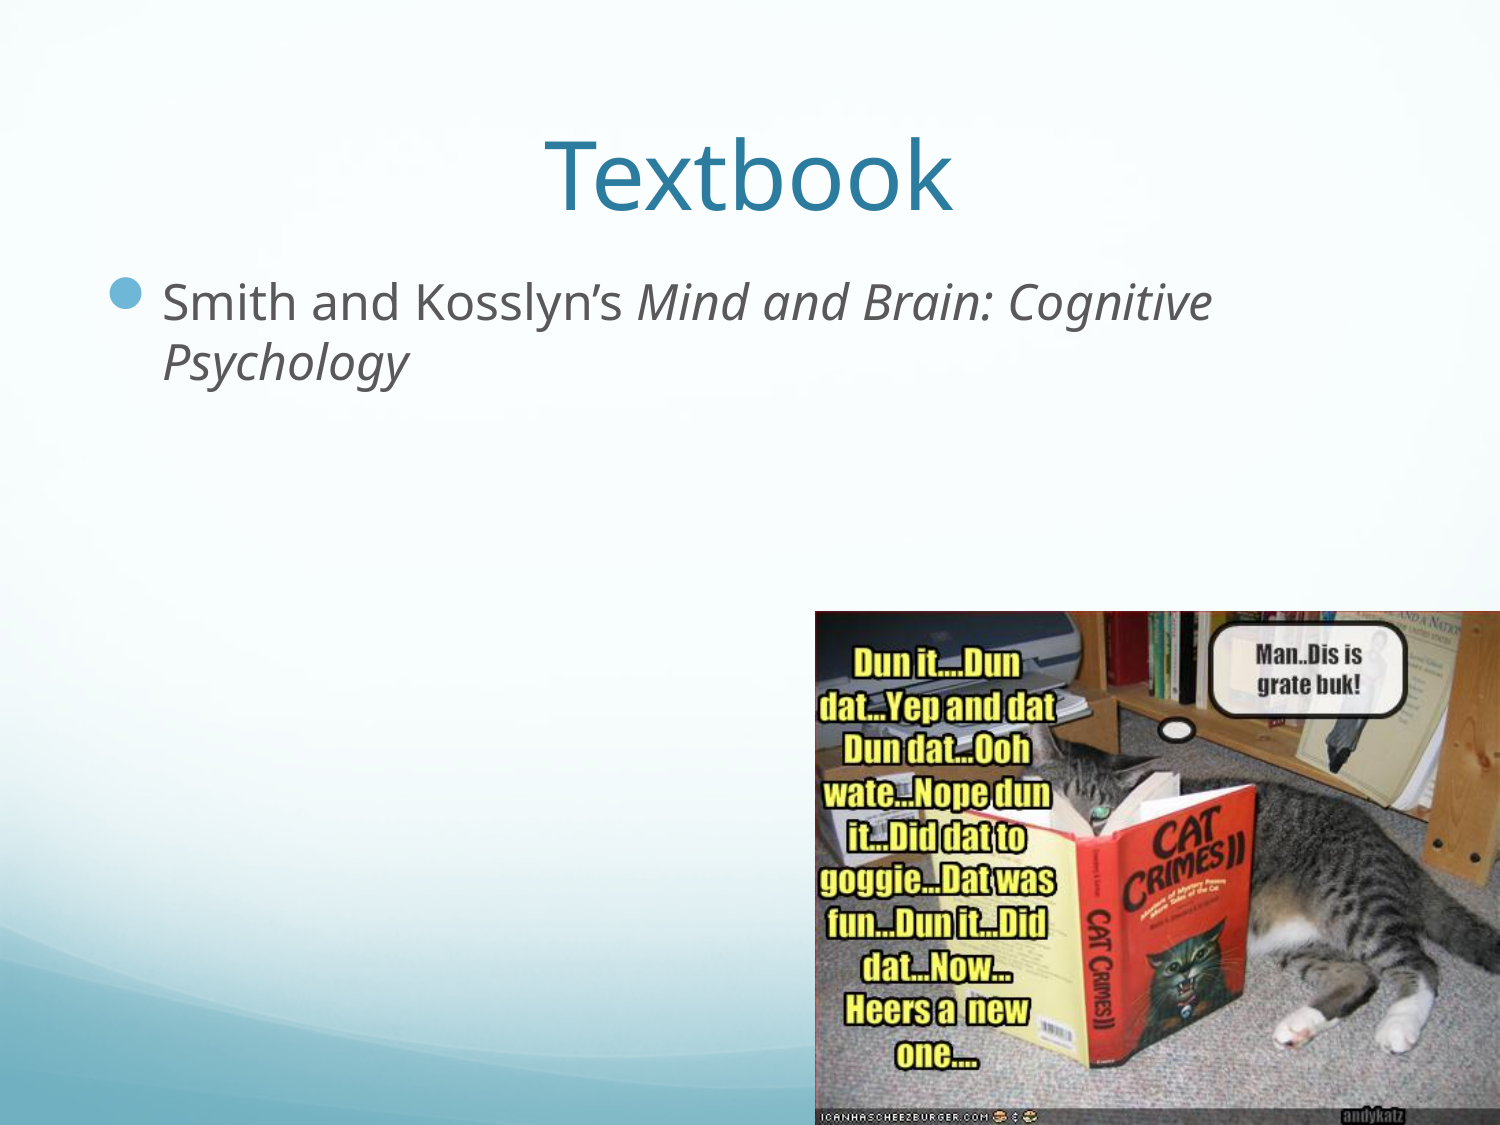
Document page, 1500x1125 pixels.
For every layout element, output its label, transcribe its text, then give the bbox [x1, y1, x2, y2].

picture [815, 611, 1500, 1125]
title Textbook [90, 17, 1410, 237]
list Smith and Kosslyn’s Mind and Brain: Cognitive Psychology [90, 262, 1410, 975]
